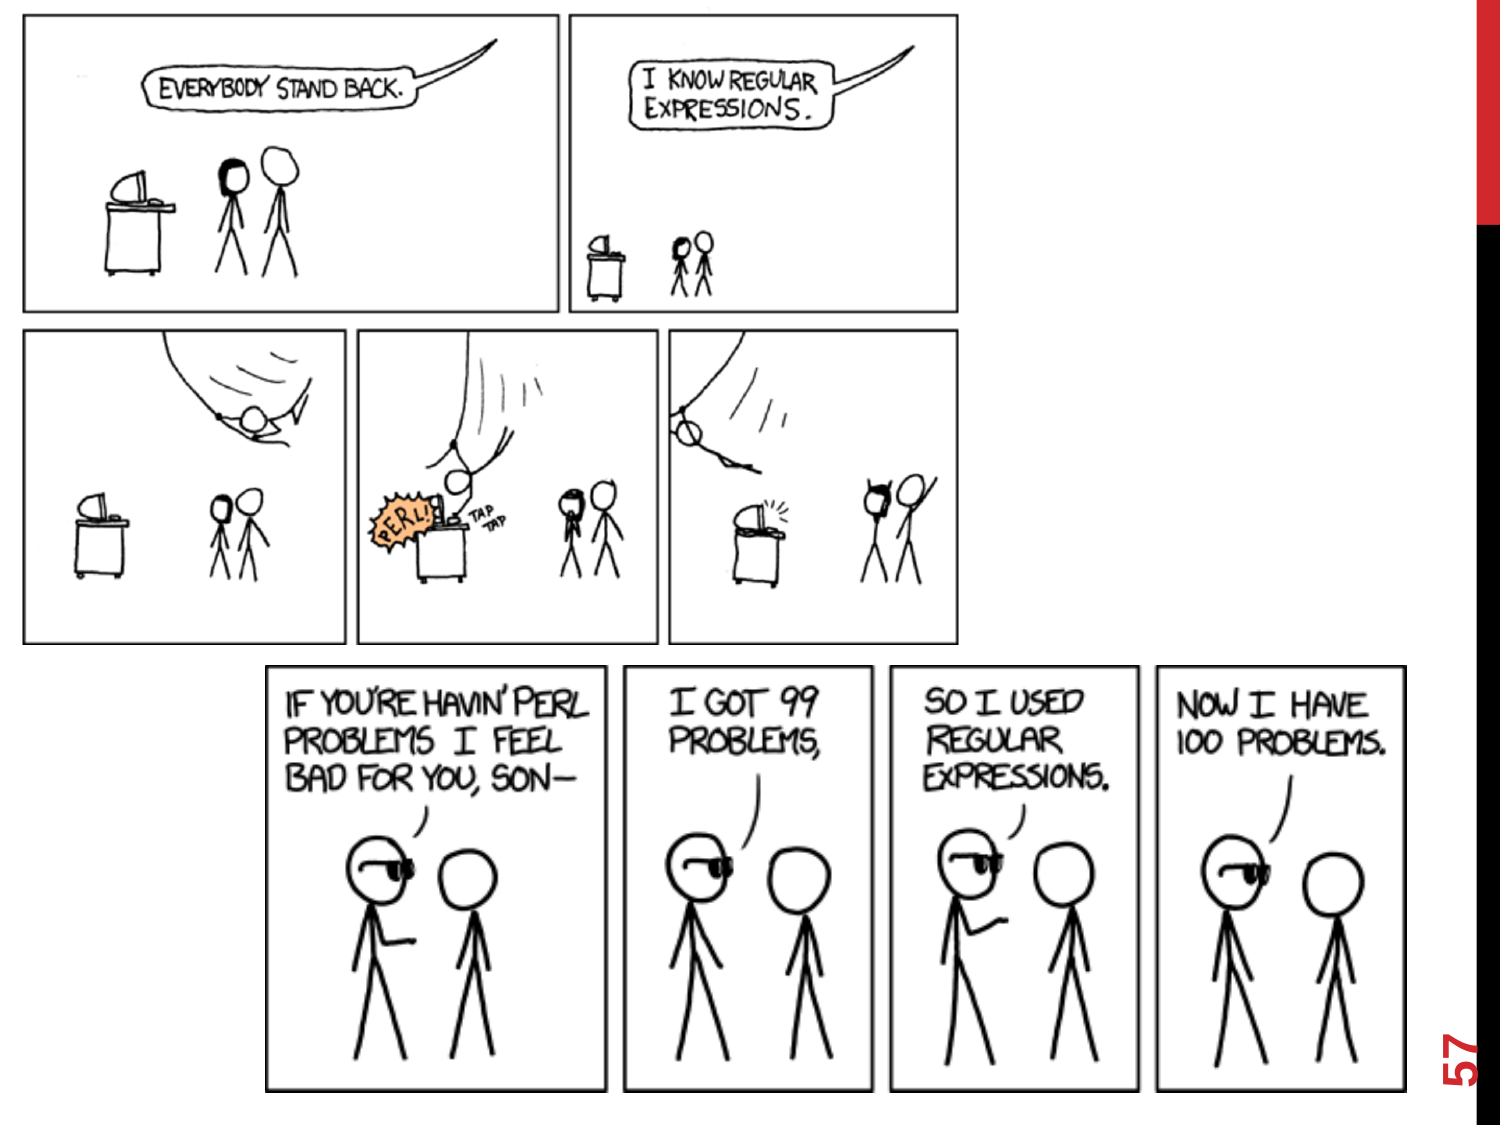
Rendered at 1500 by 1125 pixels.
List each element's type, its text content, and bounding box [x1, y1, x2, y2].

picture [264, 665, 1408, 1094]
slide_number 57 [1427, 887, 1488, 1104]
picture [19, 6, 967, 652]
